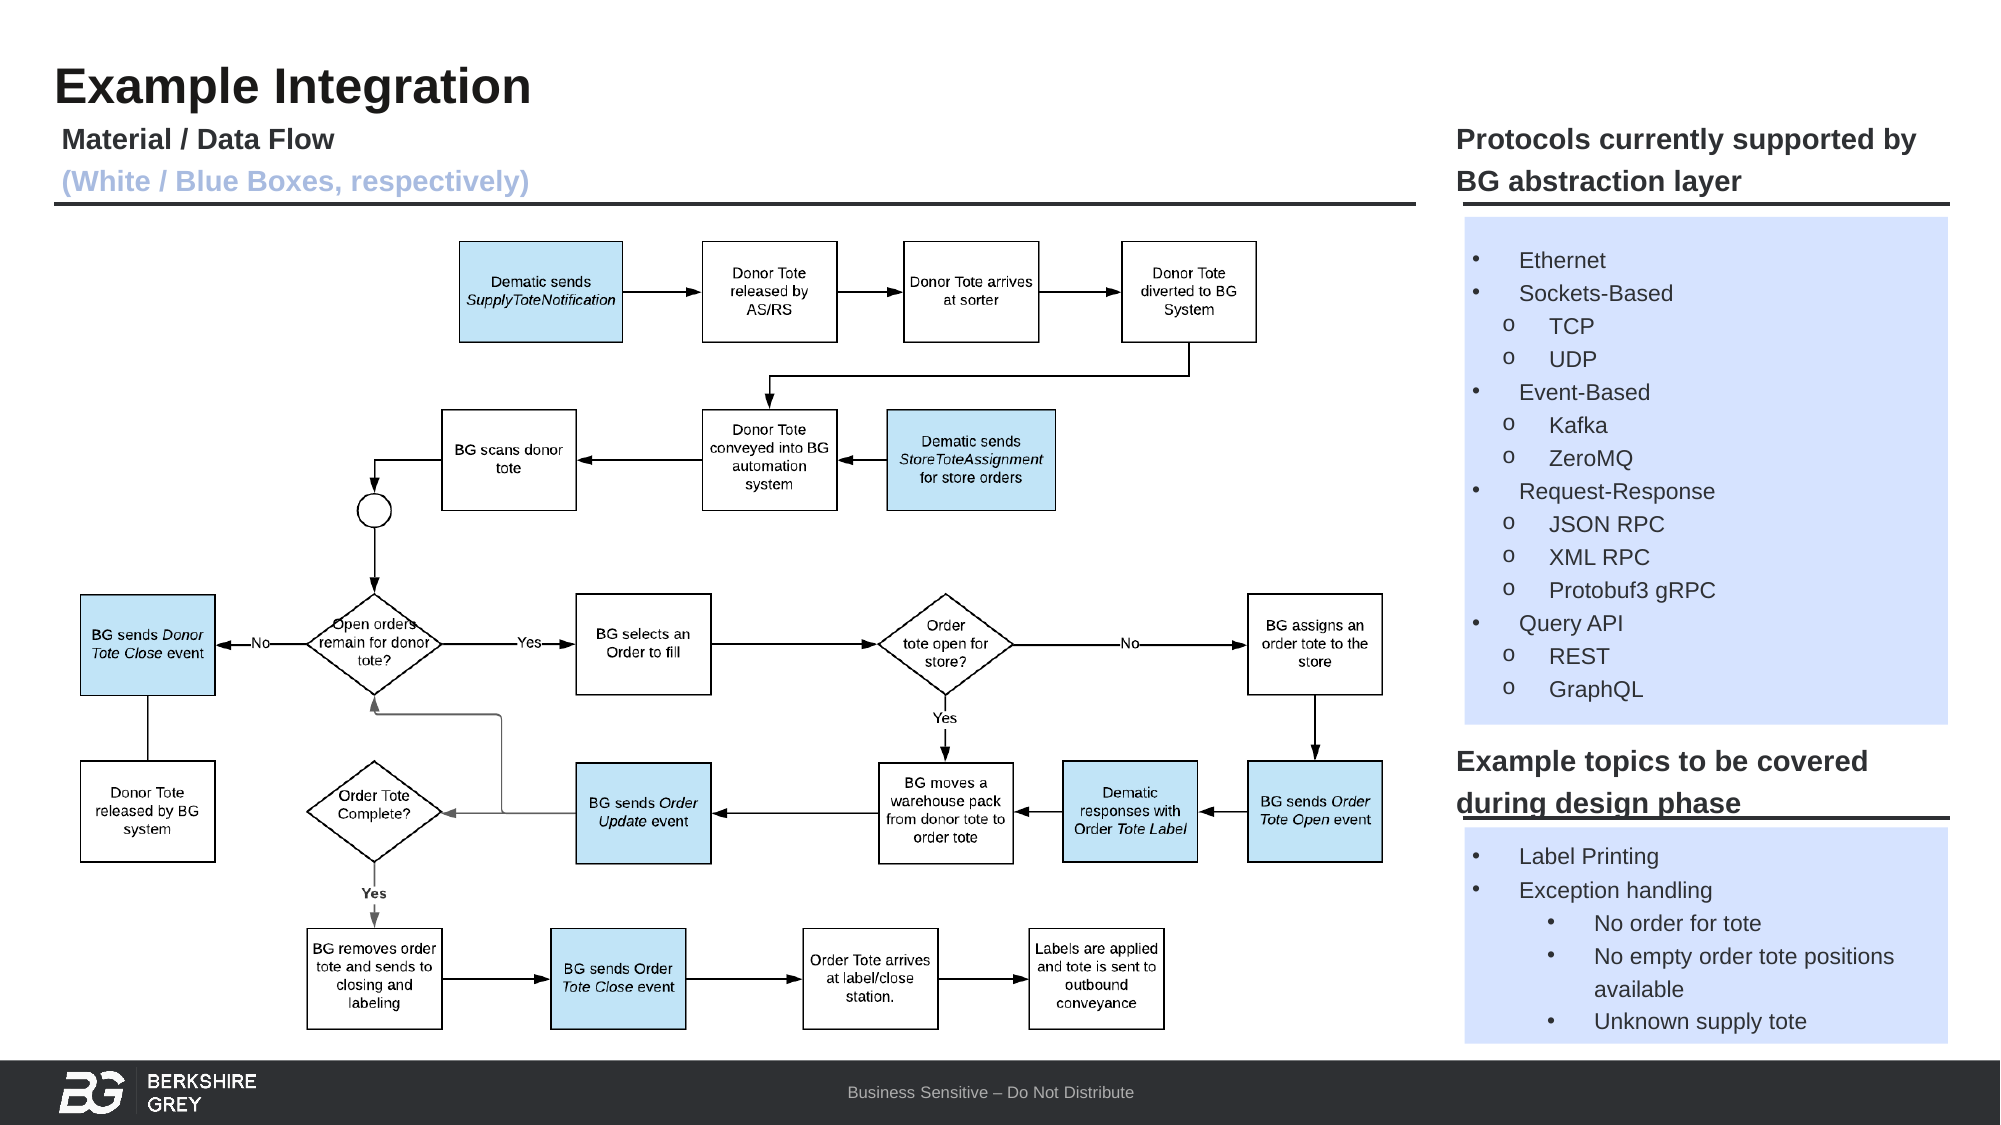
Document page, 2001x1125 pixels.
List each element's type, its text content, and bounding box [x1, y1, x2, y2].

text_box Example topics to be covered during design phase [1448, 749, 1950, 806]
text_box Label Printing Exception handling No order for tote No empty order tote positions available Unknown supply tote [1464, 827, 1948, 1044]
title Example Integration [53, 53, 1949, 201]
picture [56, 1066, 258, 1115]
text_box Ethernet Sockets-Based TCP UDP Event-Based Kafka ZeroMQ Request-Response JSON RPC XML RPC Protobuf3 gRPC Query API REST GraphQL [1464, 216, 1948, 725]
picture [49, 226, 1417, 1050]
text_box Protocols currently supported by BG abstraction layer [1448, 126, 1950, 184]
text_box Material / Data Flow (White / Blue Boxes, respectively) [54, 126, 1371, 184]
